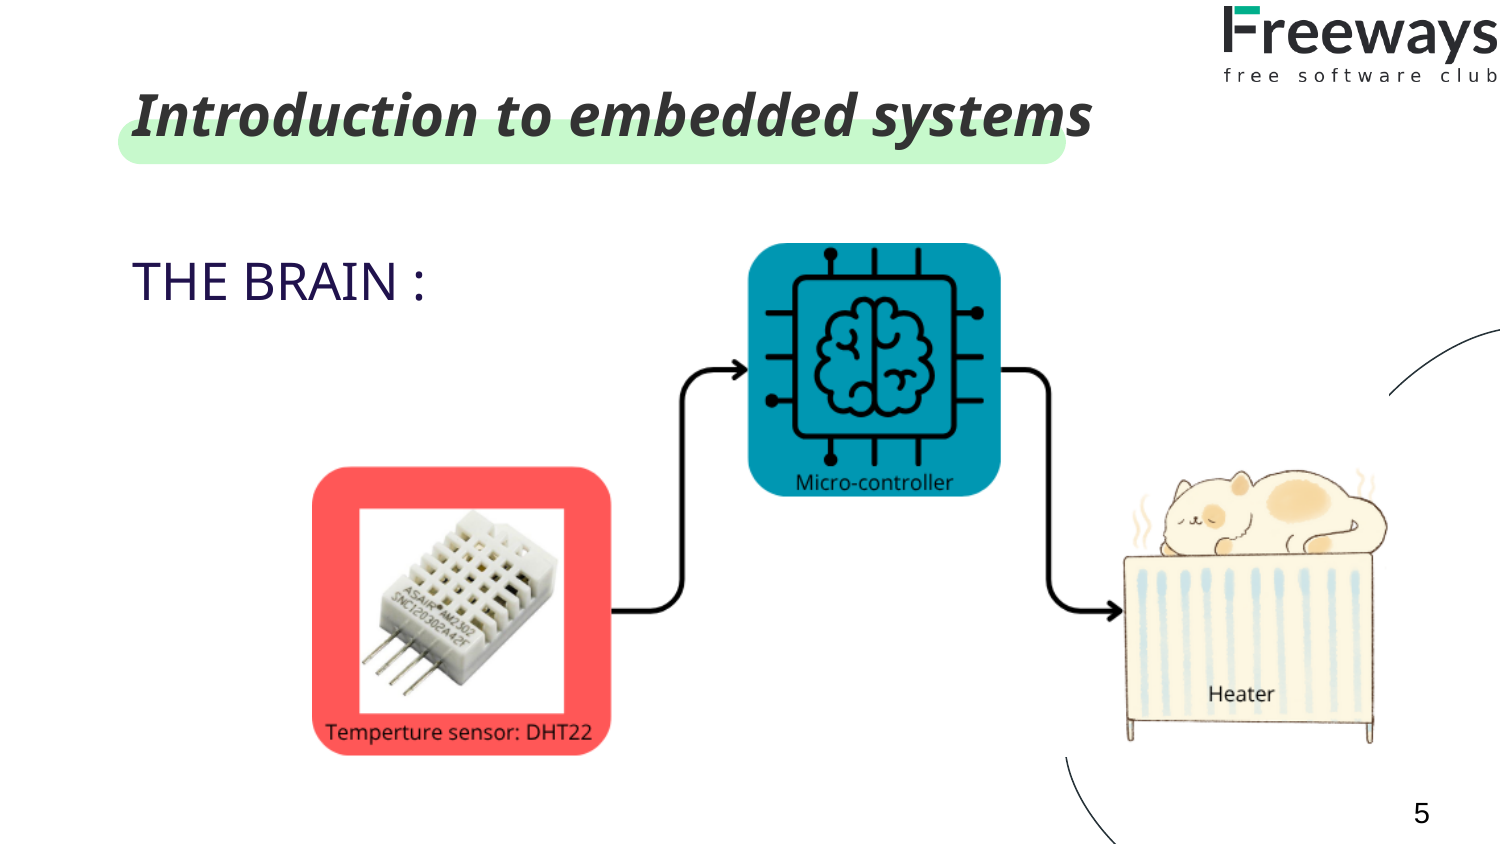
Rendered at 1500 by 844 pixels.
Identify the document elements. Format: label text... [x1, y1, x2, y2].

title Introduction to embedded systems [118, 63, 1382, 165]
picture [312, 243, 1389, 757]
text_box THE BRAIN : [42, 224, 1203, 326]
picture [1224, 5, 1497, 82]
slide_number ‹#› [1398, 779, 1489, 844]
